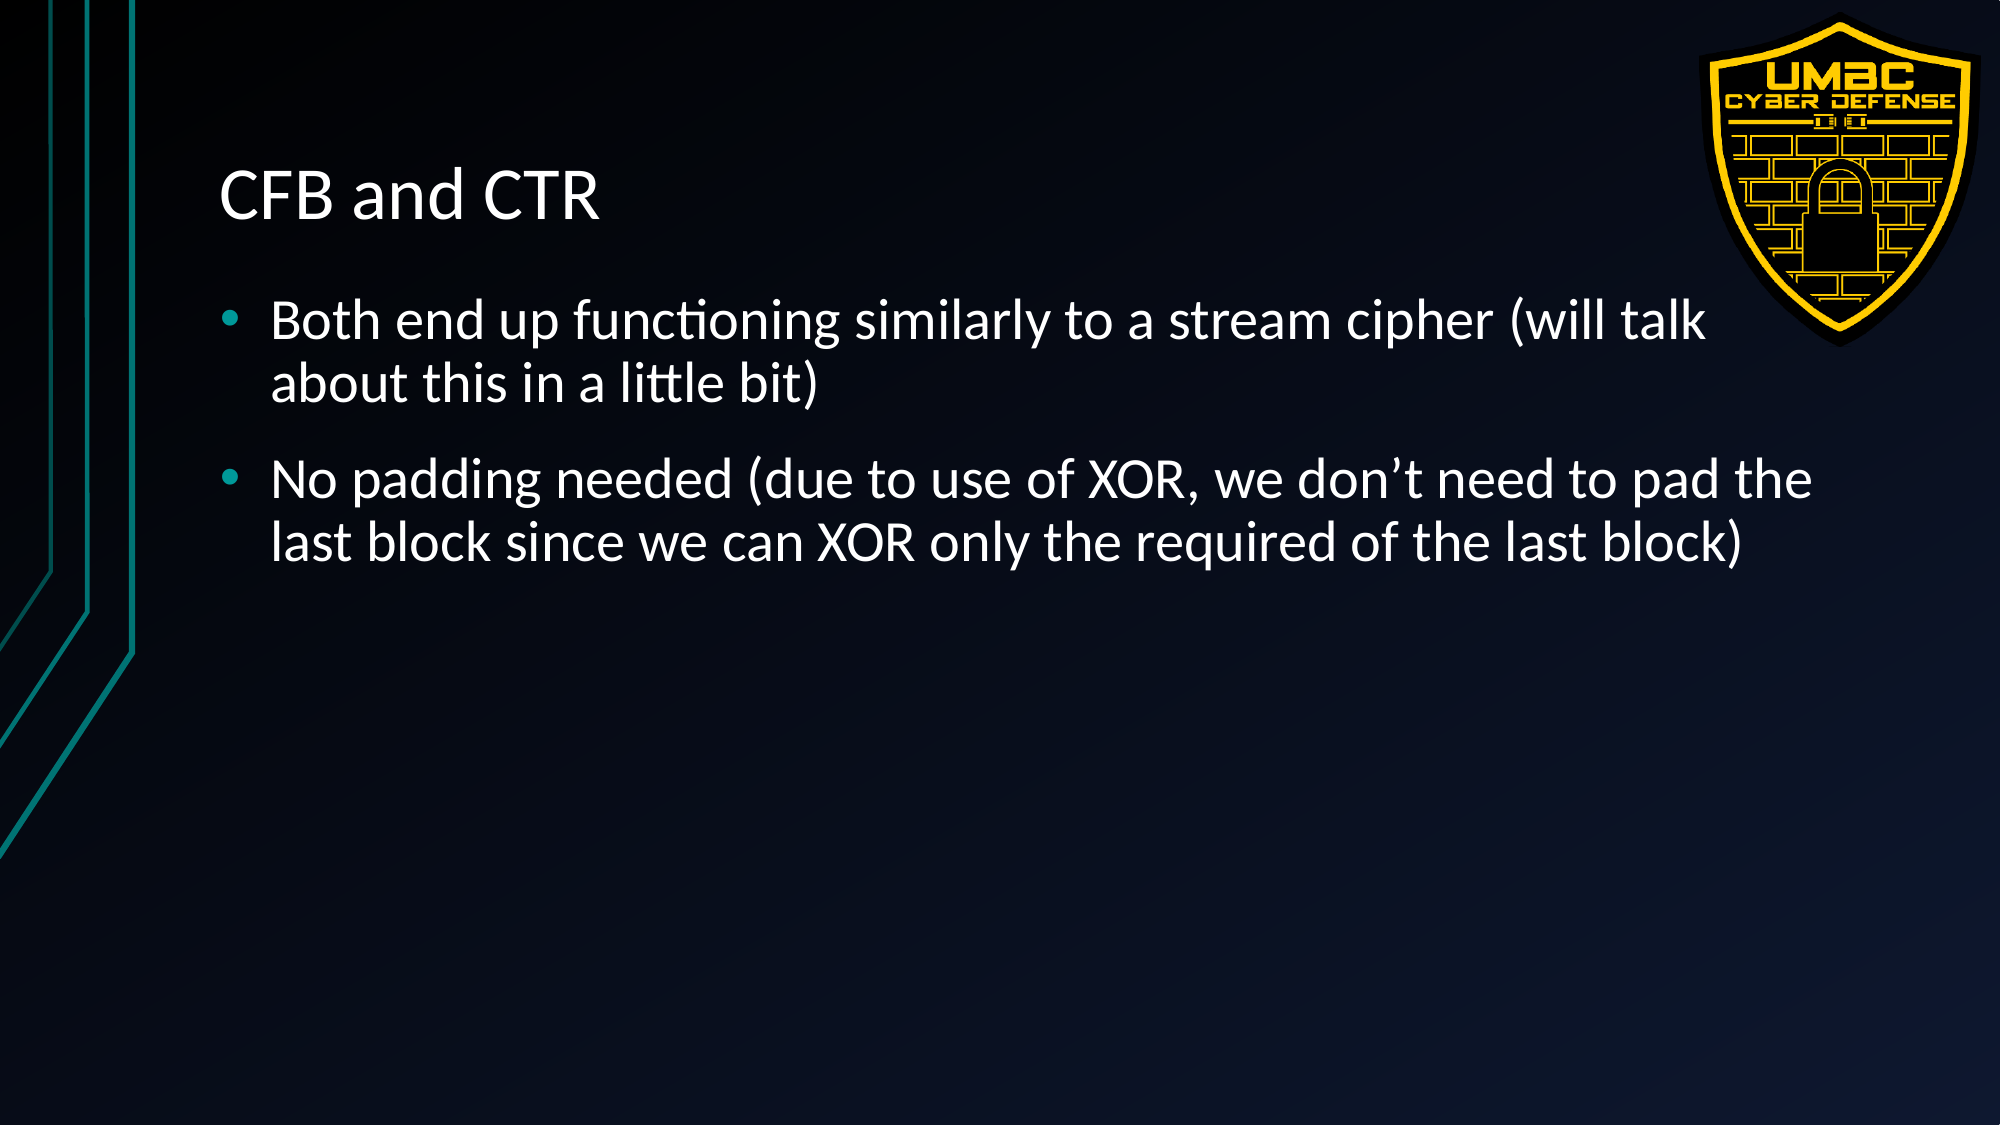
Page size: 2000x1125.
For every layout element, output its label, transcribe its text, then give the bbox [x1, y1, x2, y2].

title CFB and CTR [199, 45, 1696, 246]
picture [1699, 12, 1981, 347]
list Both end up functioning similarly to a stream cipher (will talk about this in a little bit) No padding needed (due to use of XOR, we don’t need to pad the last block since we can XOR only the required of the last block) [199, 279, 1900, 1012]
